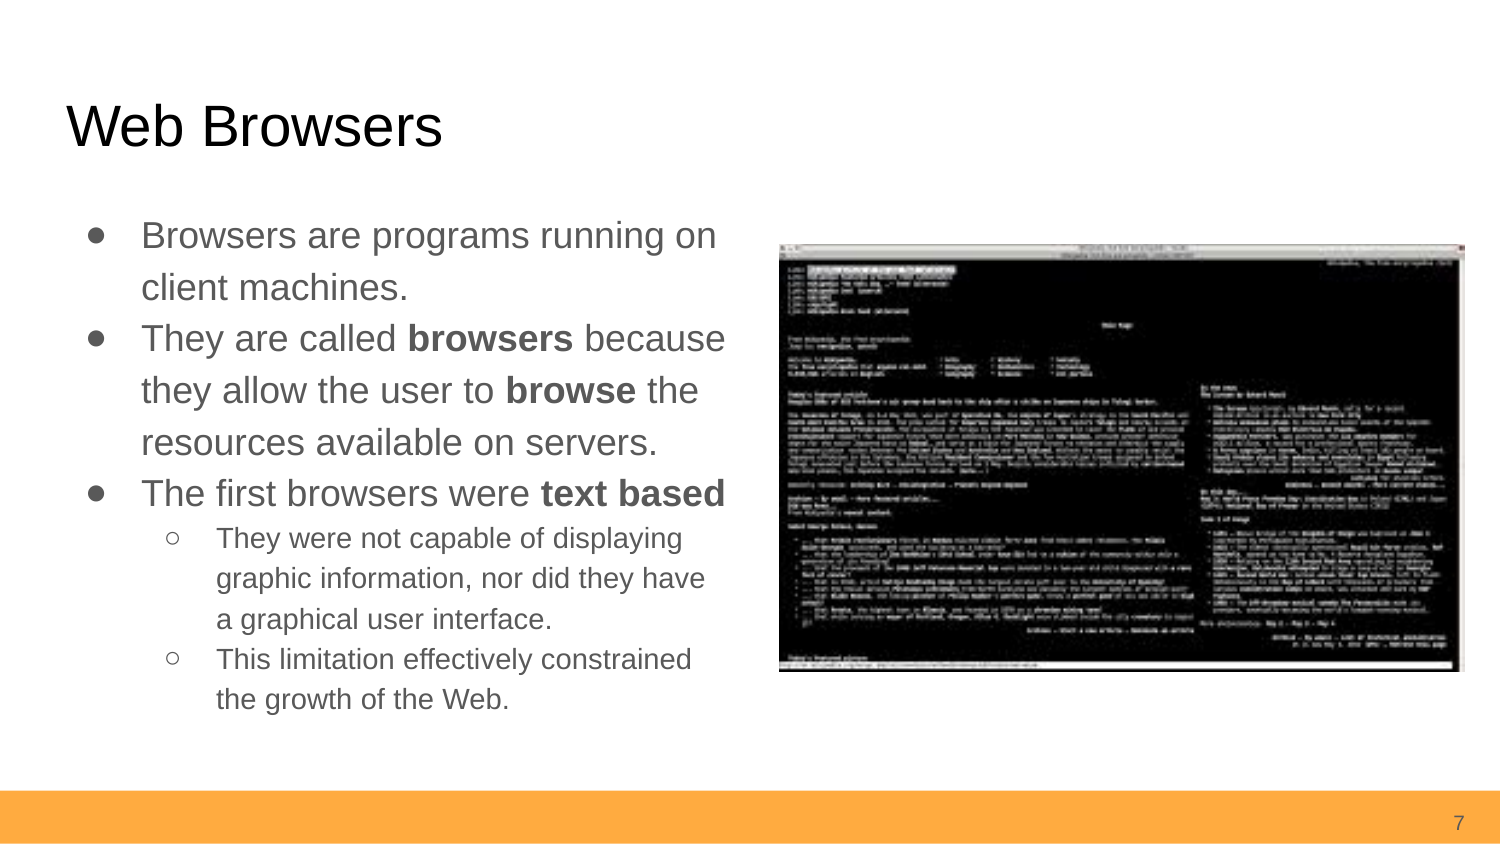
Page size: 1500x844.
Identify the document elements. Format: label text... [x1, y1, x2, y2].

title Web Browsers [51, 72, 1449, 167]
picture [778, 244, 1466, 673]
slide_number 7 [1389, 789, 1480, 844]
list Browsers are programs running on client machines. They are called browsers because they allow the user to browse the resources available on servers. The first browsers were text based They were not capable of displaying graphic information, nor did they have a graphical user interface. This limitation effectively constrained the growth of the Web. [51, 189, 746, 750]
